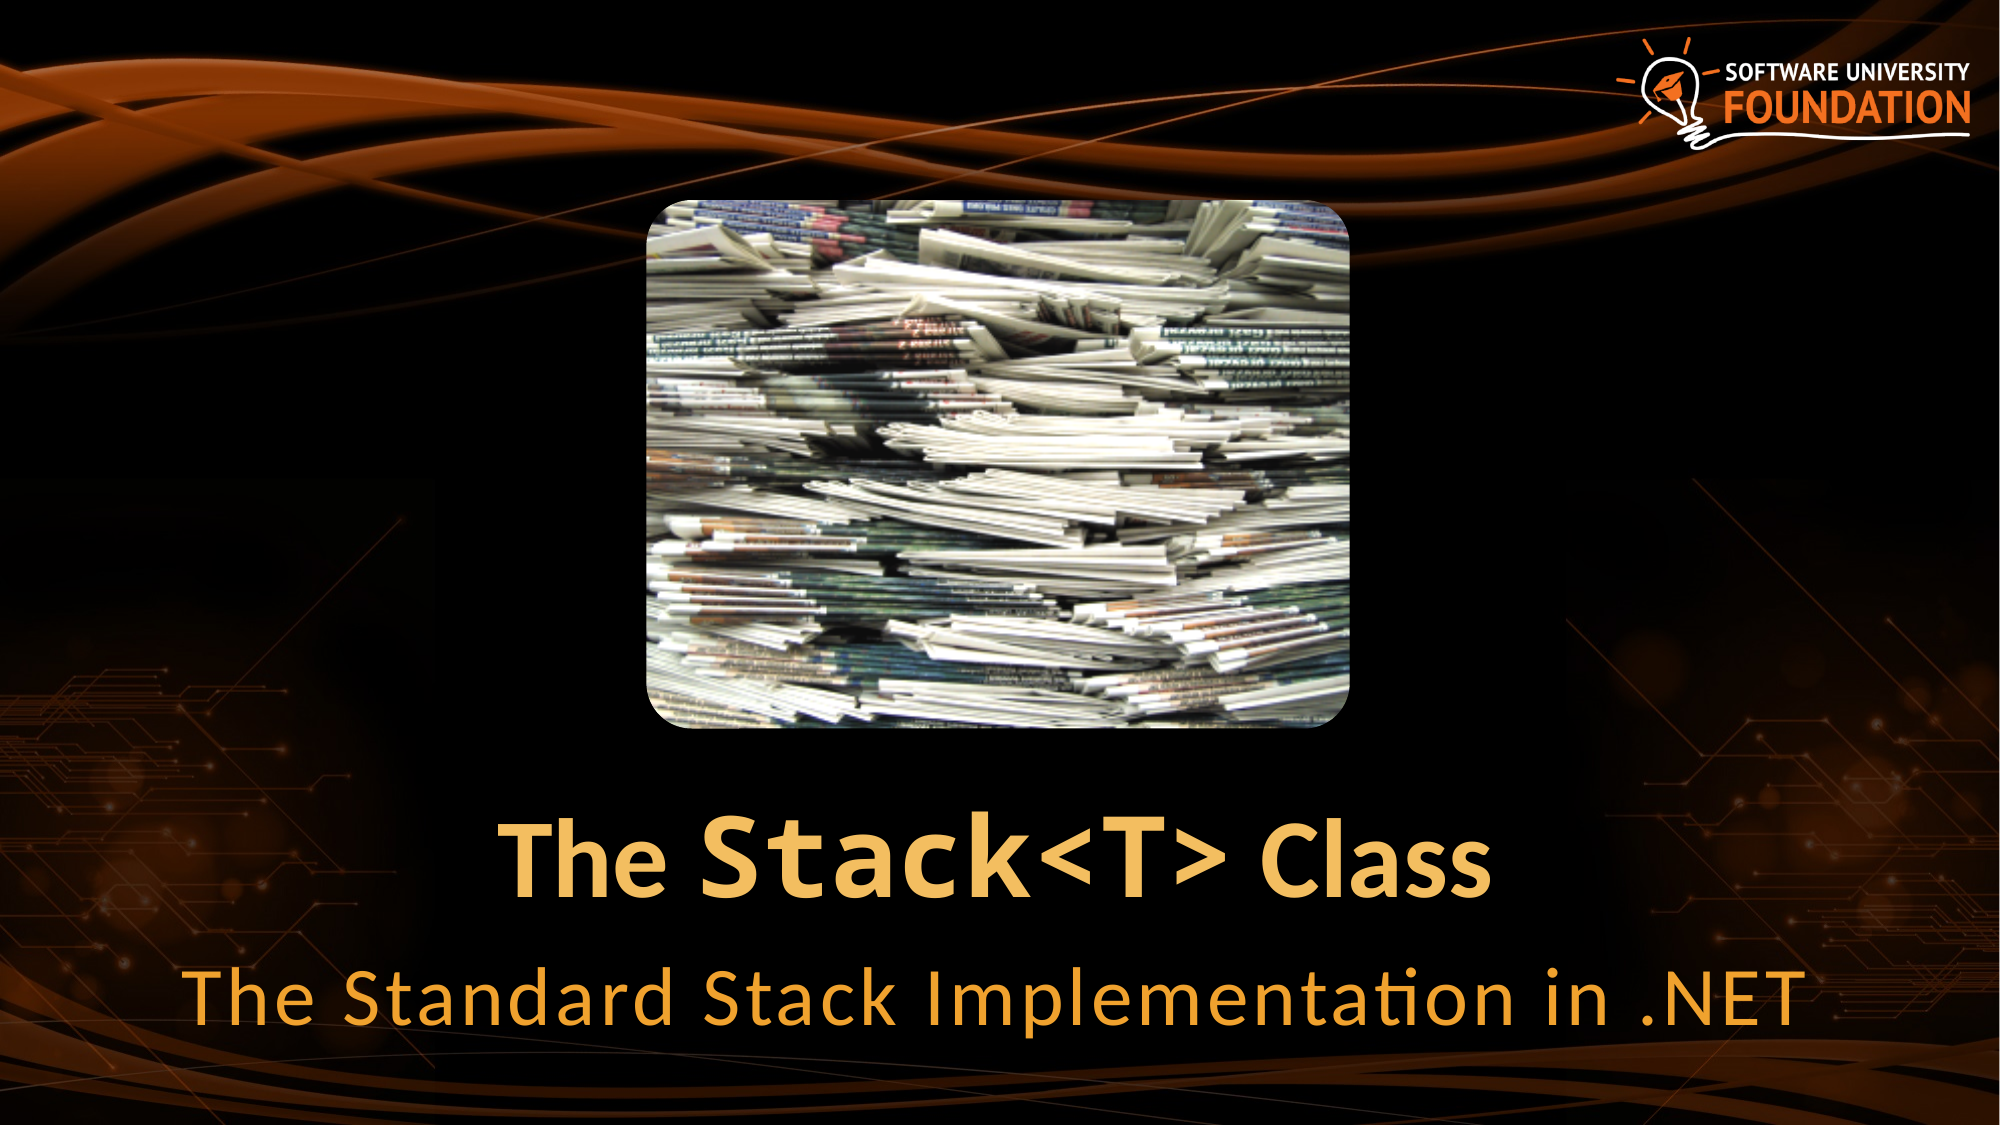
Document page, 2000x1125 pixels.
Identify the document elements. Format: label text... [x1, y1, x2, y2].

picture [0, 0, 2000, 1125]
title The Stack<T> Class [91, 791, 1900, 926]
list The Standard Stack Implementation in .NET [91, 931, 1900, 1050]
